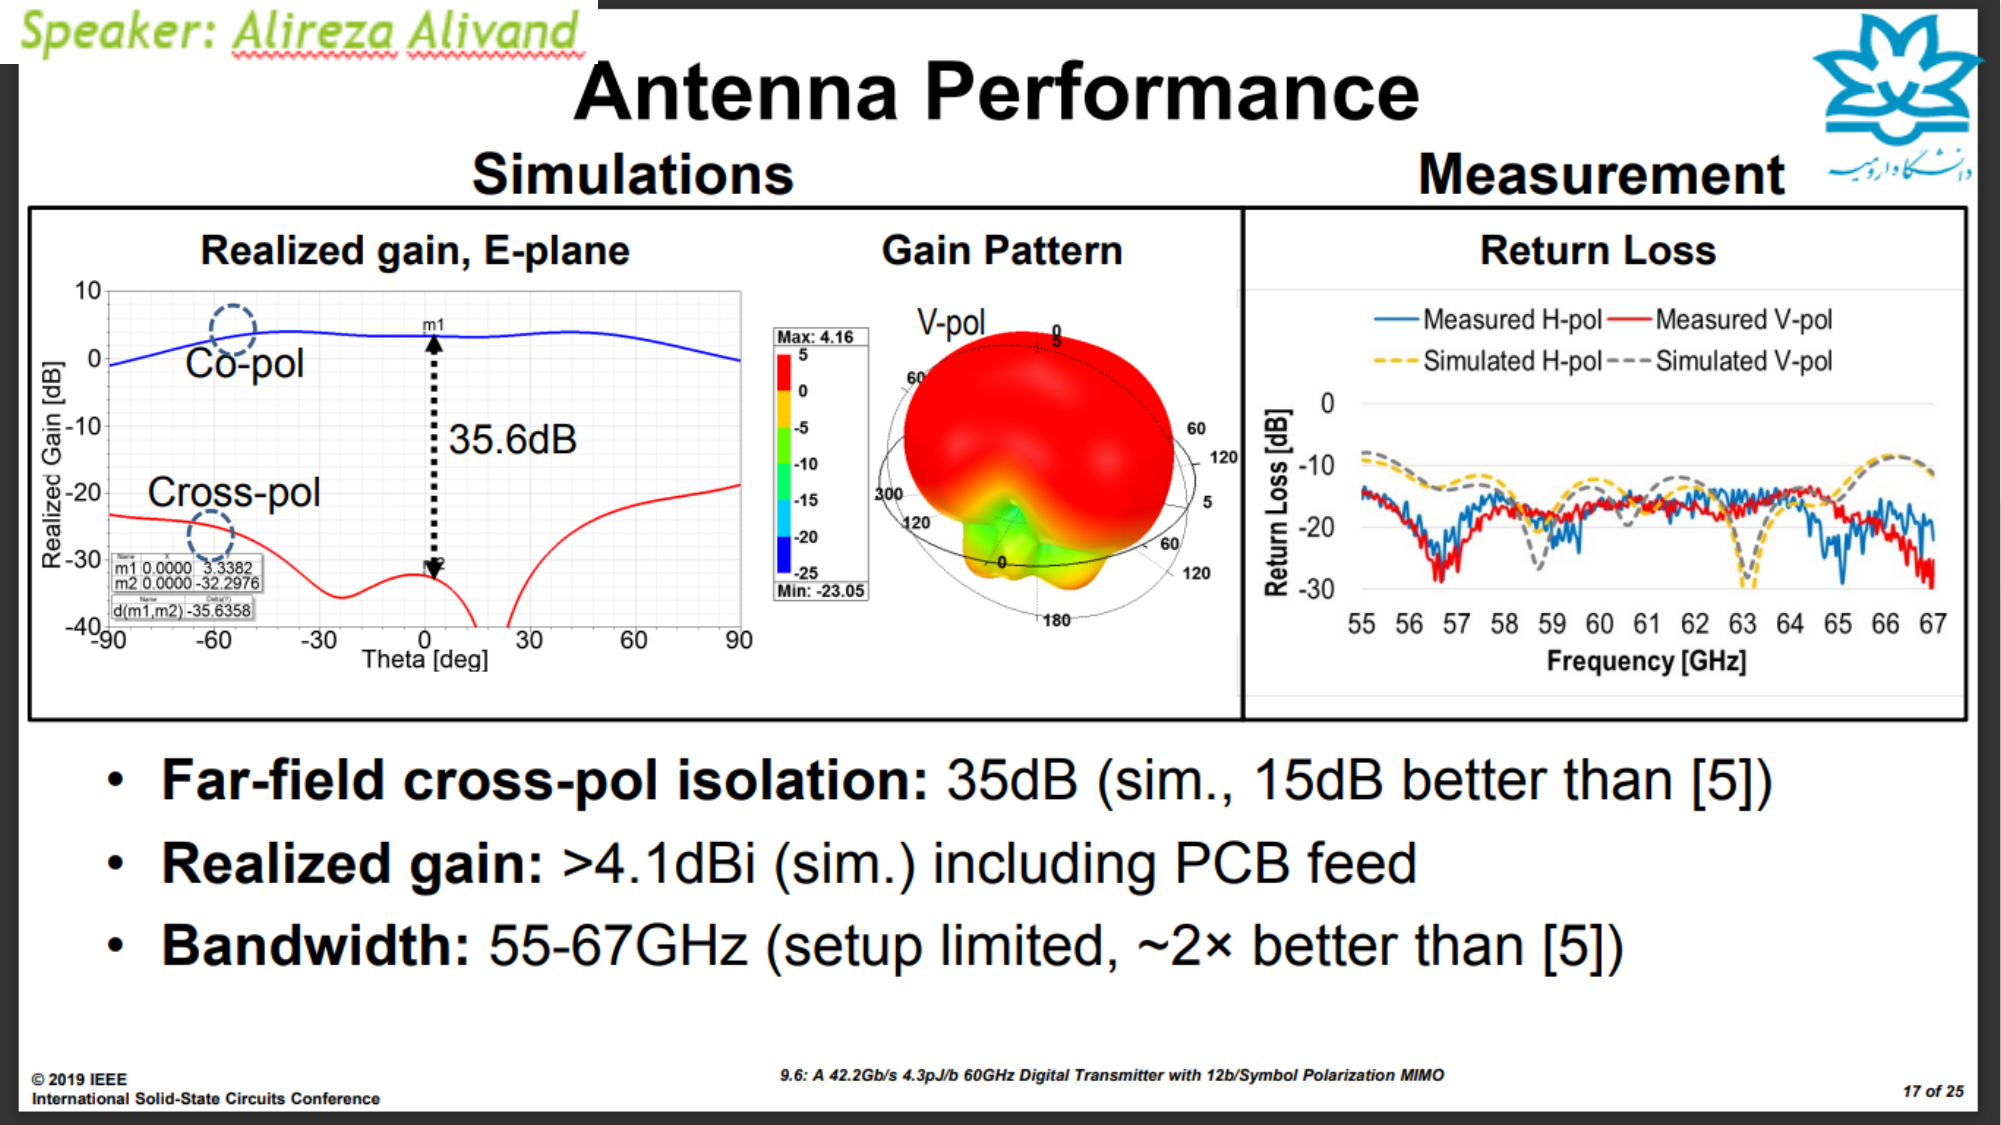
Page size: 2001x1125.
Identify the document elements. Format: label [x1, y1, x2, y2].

picture [0, 0, 599, 65]
list [0, 0, 2000, 1125]
picture [1797, 10, 2000, 190]
